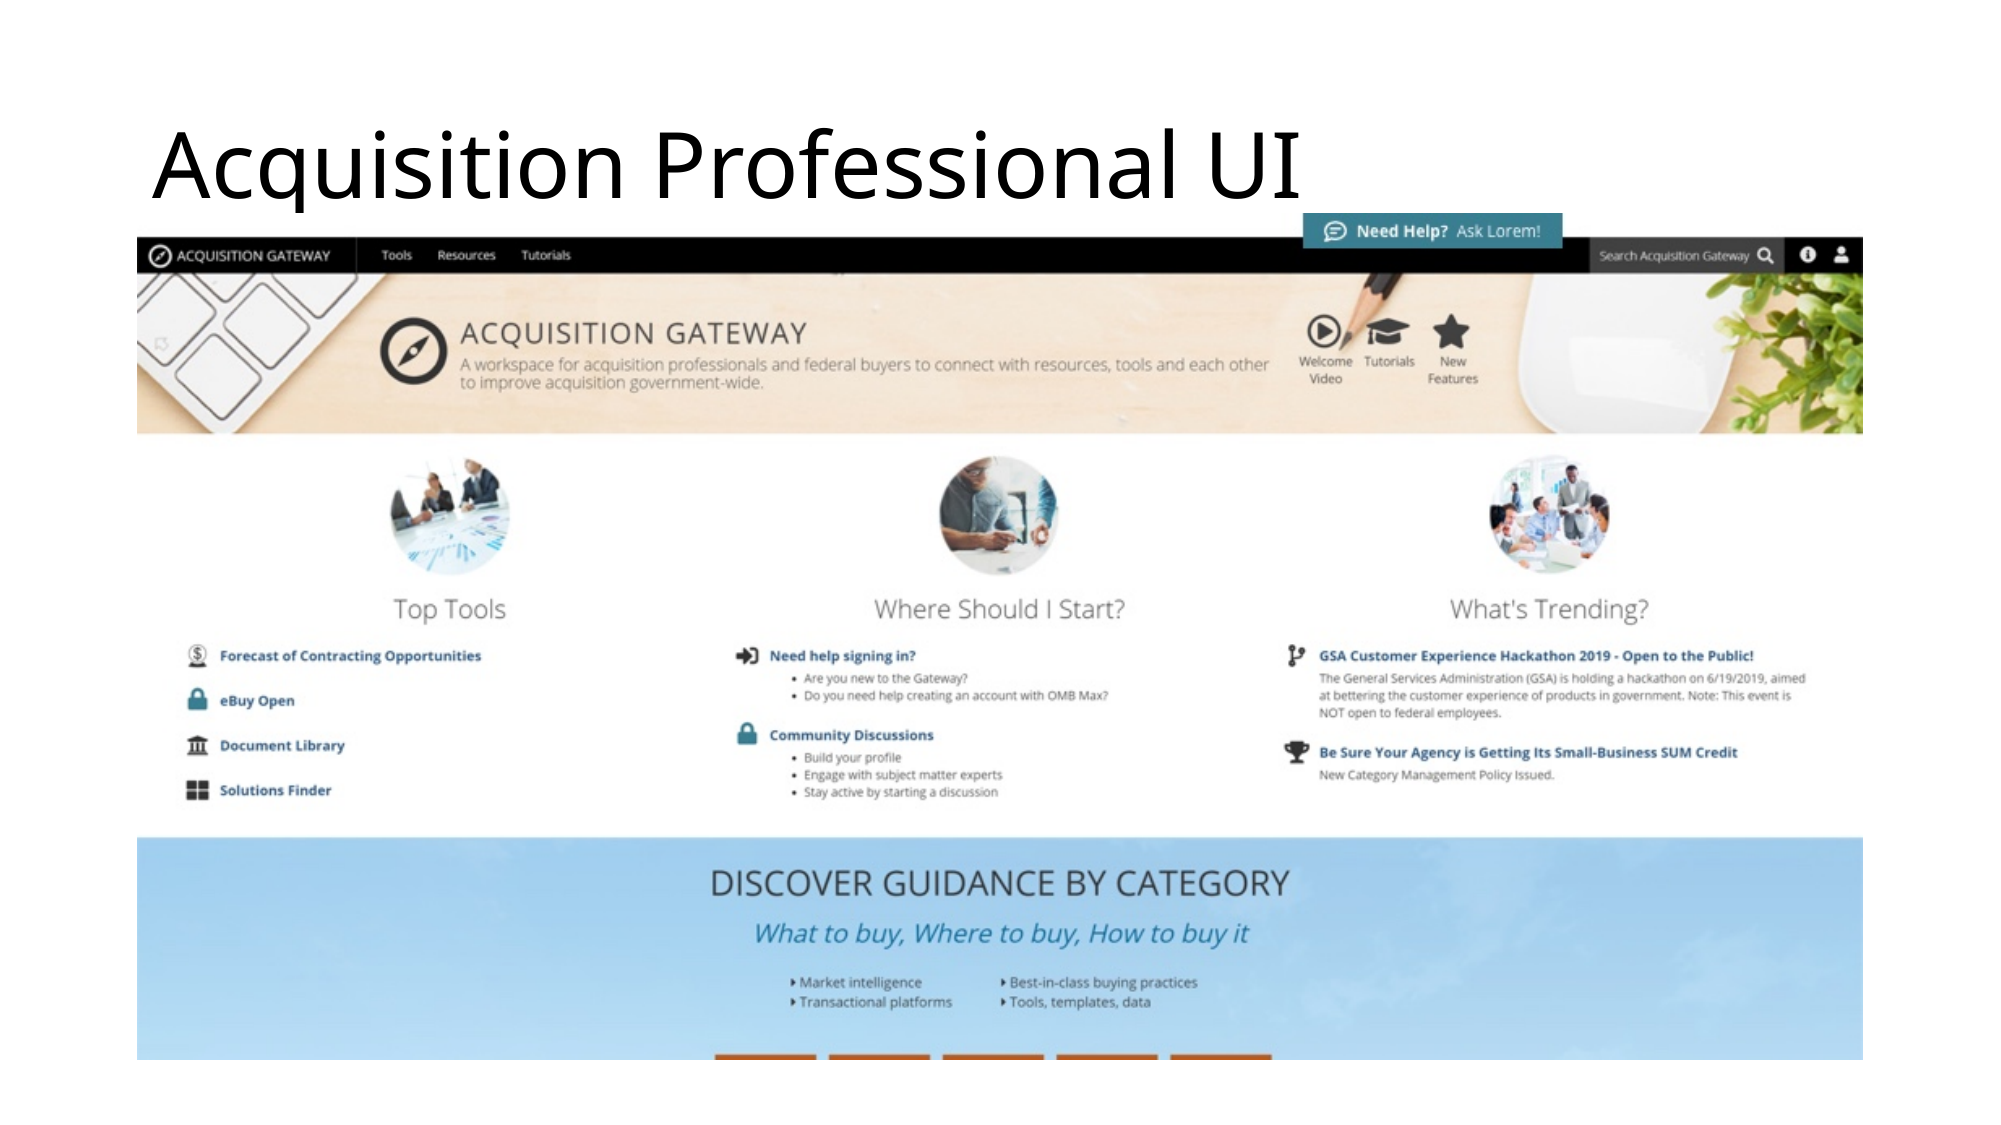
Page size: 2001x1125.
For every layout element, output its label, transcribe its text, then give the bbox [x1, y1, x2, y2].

picture [137, 213, 1863, 1060]
title Acquisition Professional UI [137, 59, 1863, 213]
